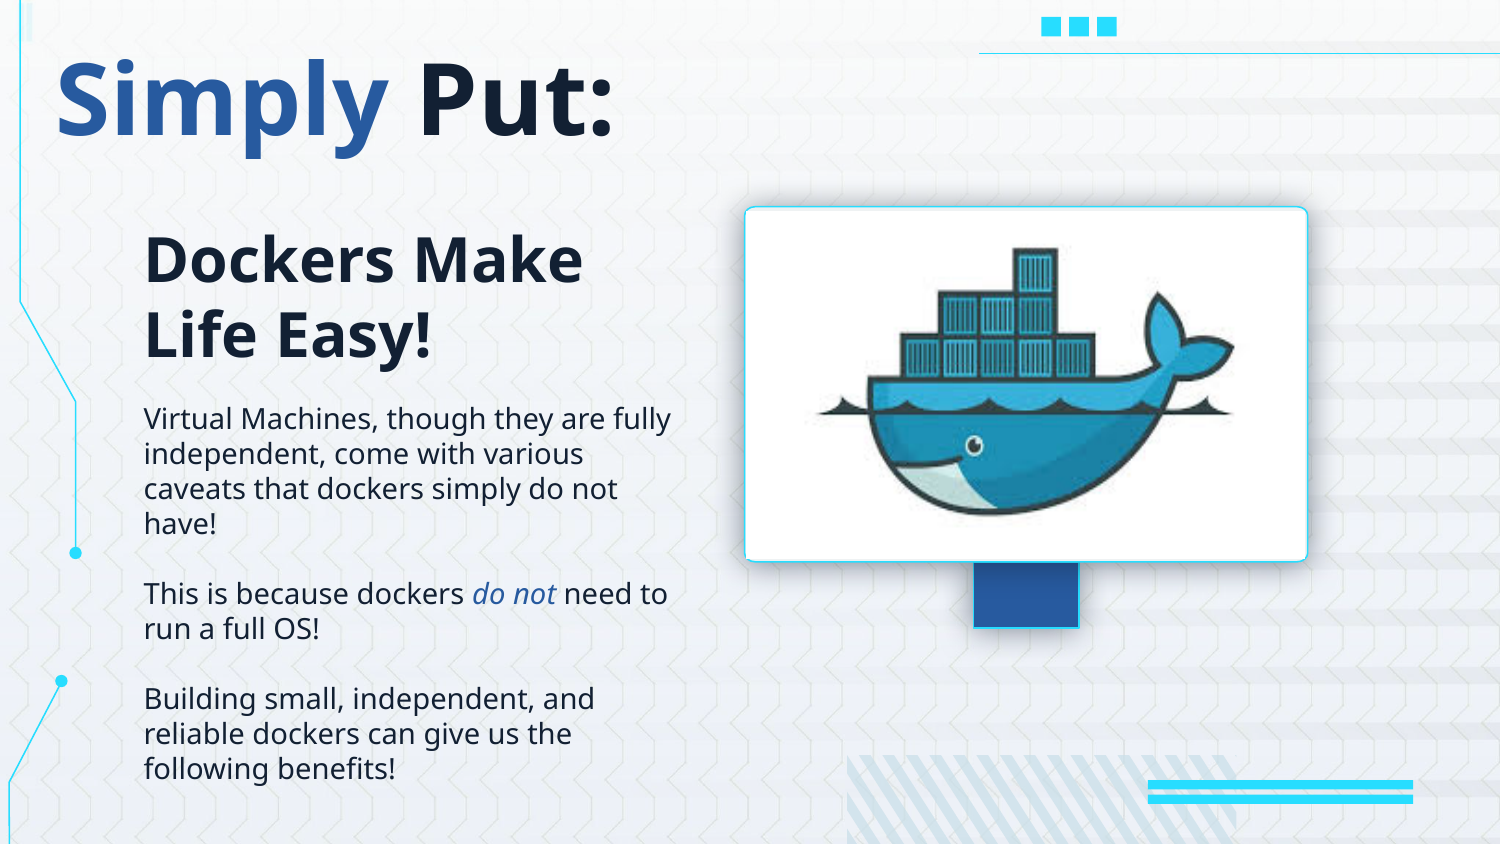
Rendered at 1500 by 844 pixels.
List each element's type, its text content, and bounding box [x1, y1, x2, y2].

subtitle Virtual Machines, though they are fully independent, come with various caveats that dockers simply do not have! This is because dockers do not need to run a full OS! Building small, independent, and reliable dockers can give us the following benefits! [128, 385, 693, 560]
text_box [744, 206, 1308, 213]
picture [746, 210, 1306, 559]
text_box Simply Put: [40, 0, 1023, 171]
title Dockers Make Life Easy! [128, 295, 693, 385]
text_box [744, 564, 1308, 629]
title Message Received! [Photo] [0, 0, 1500, 844]
